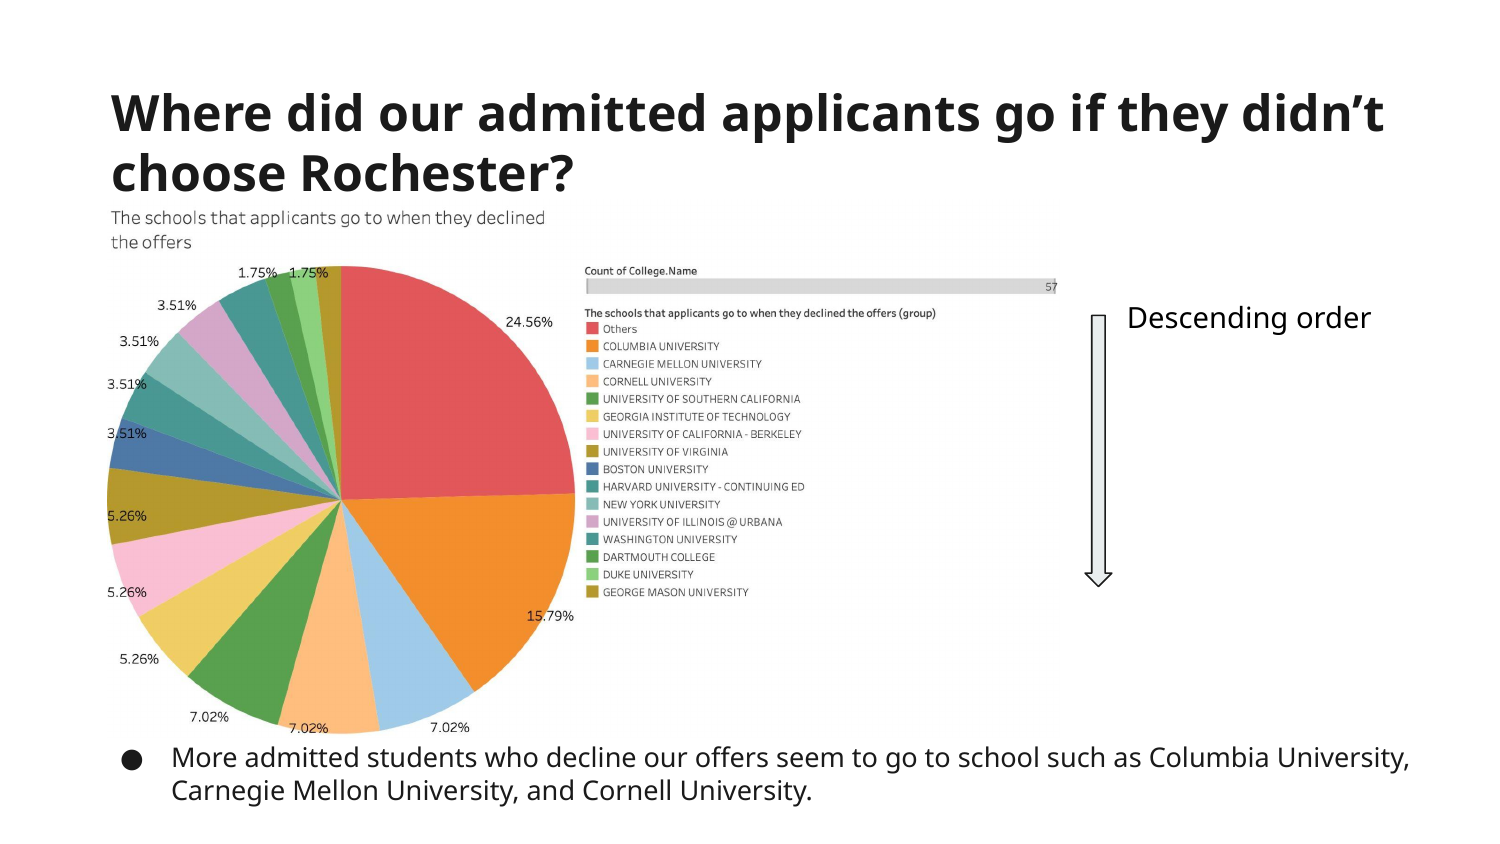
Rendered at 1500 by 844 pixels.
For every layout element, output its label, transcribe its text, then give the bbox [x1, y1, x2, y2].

text_box Descending order [1111, 283, 1391, 349]
text_box [1085, 315, 1112, 587]
text_box More admitted students who decline our offers seem to go to school such as Columbia University, Carnegie Mellon University, and Cornell University. [81, 725, 1445, 821]
picture [106, 198, 1060, 738]
text_box Where did our admitted applicants go if they didn’t choose Rochester? [96, 66, 1461, 282]
